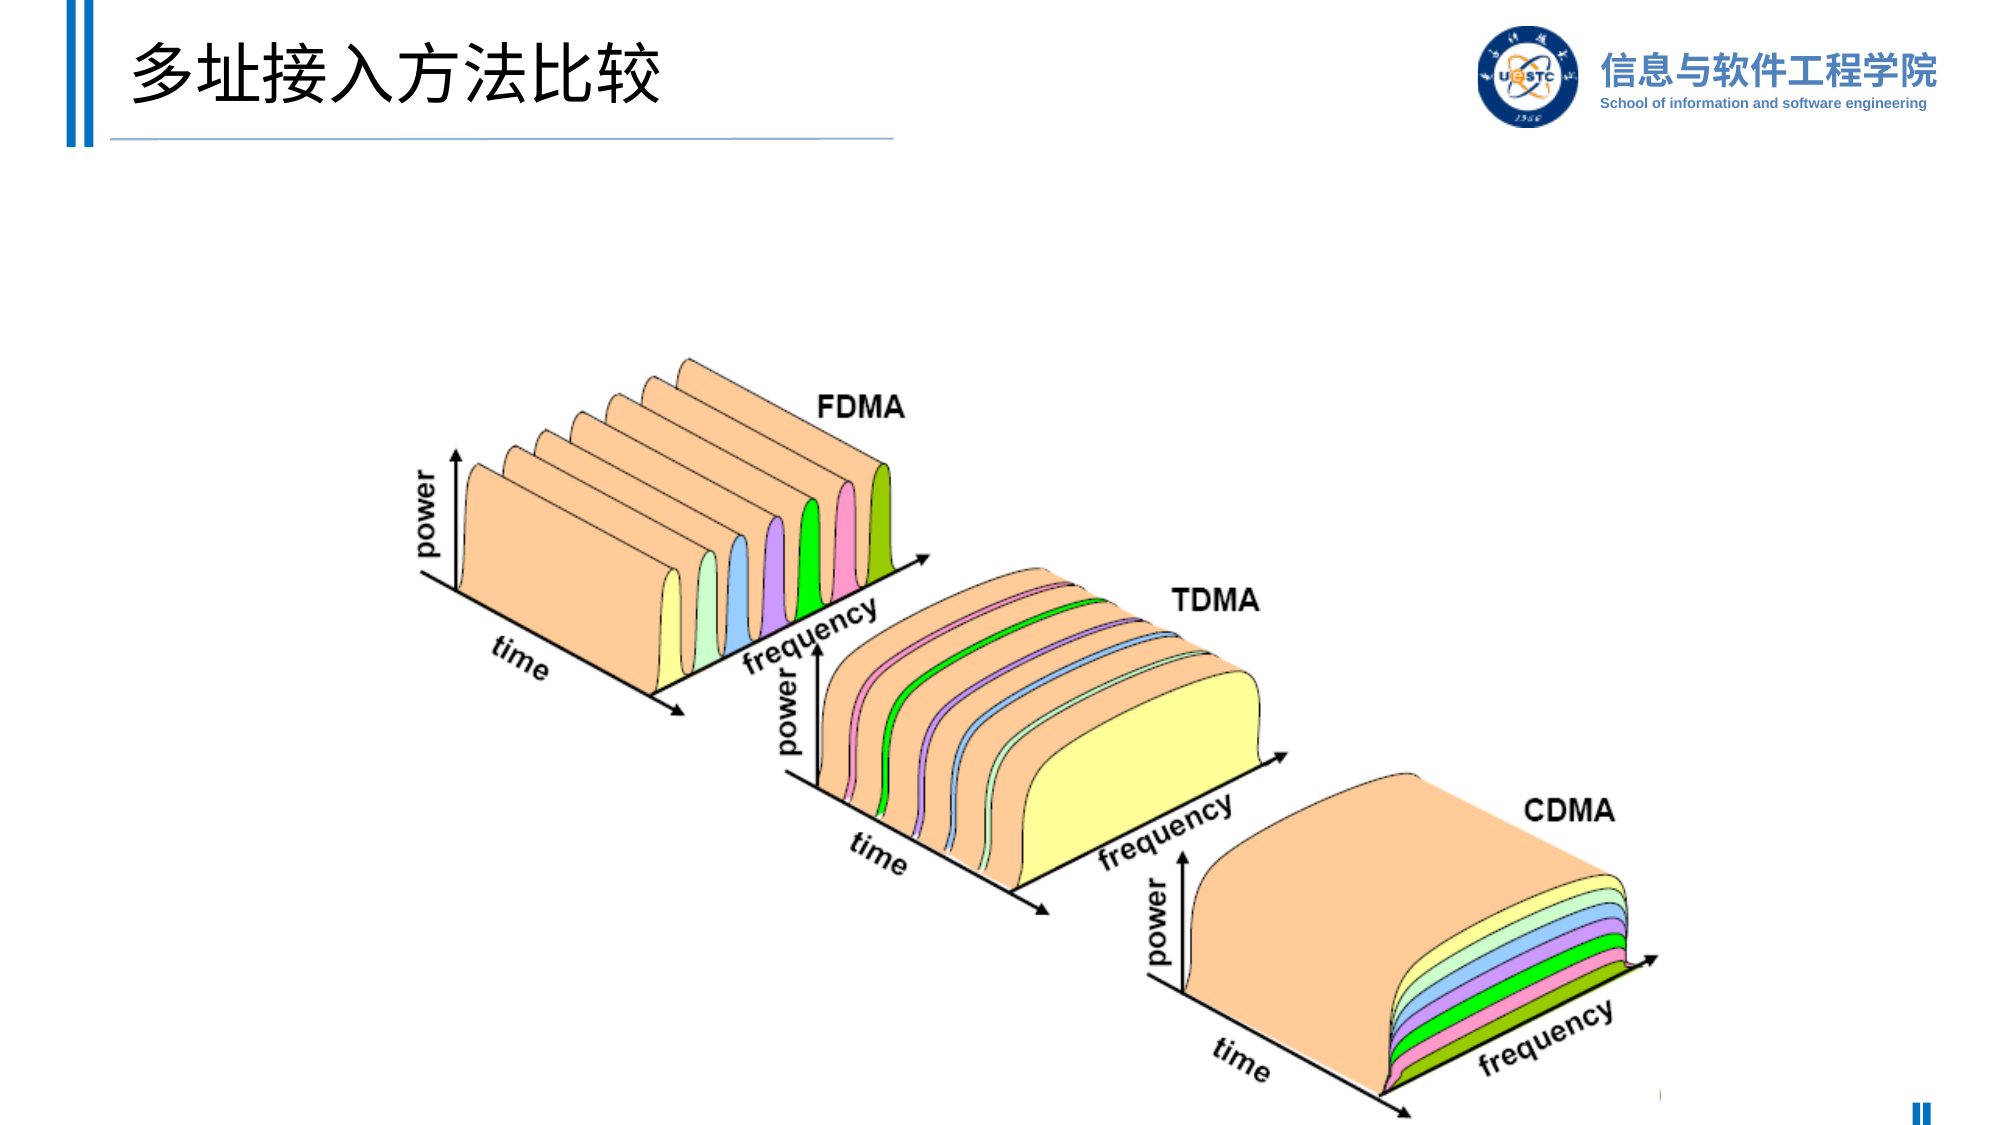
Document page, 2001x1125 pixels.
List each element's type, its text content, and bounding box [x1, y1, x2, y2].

picture [350, 319, 1661, 1125]
title 多址接入方法比较 [113, 10, 1839, 143]
